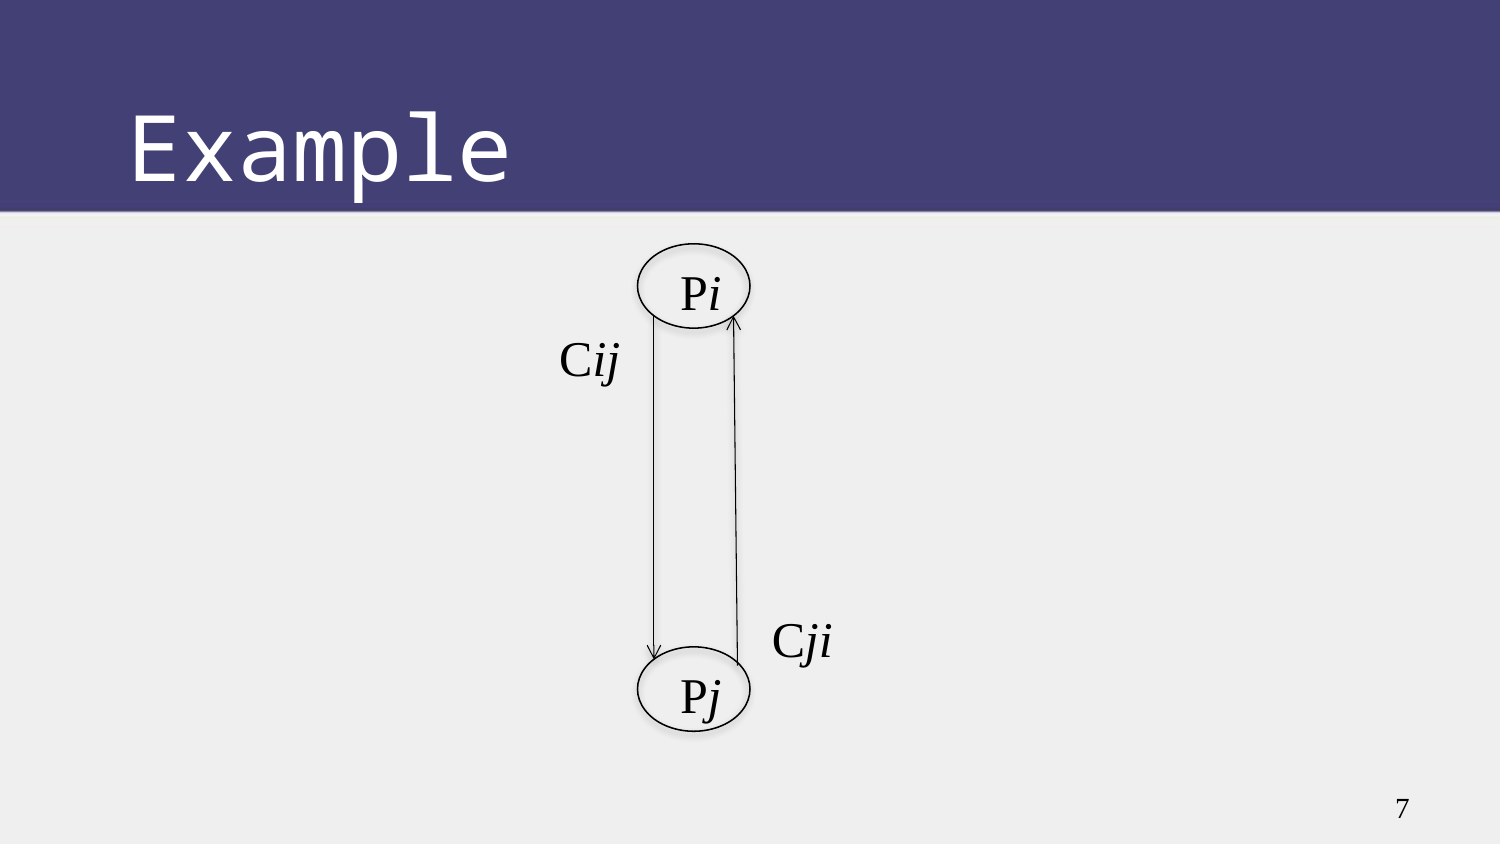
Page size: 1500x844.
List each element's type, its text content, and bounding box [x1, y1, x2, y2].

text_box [537, 243, 856, 733]
picture [0, 0, 1500, 844]
slide_number 7 [1074, 781, 1426, 828]
title Example [112, 75, 1388, 216]
